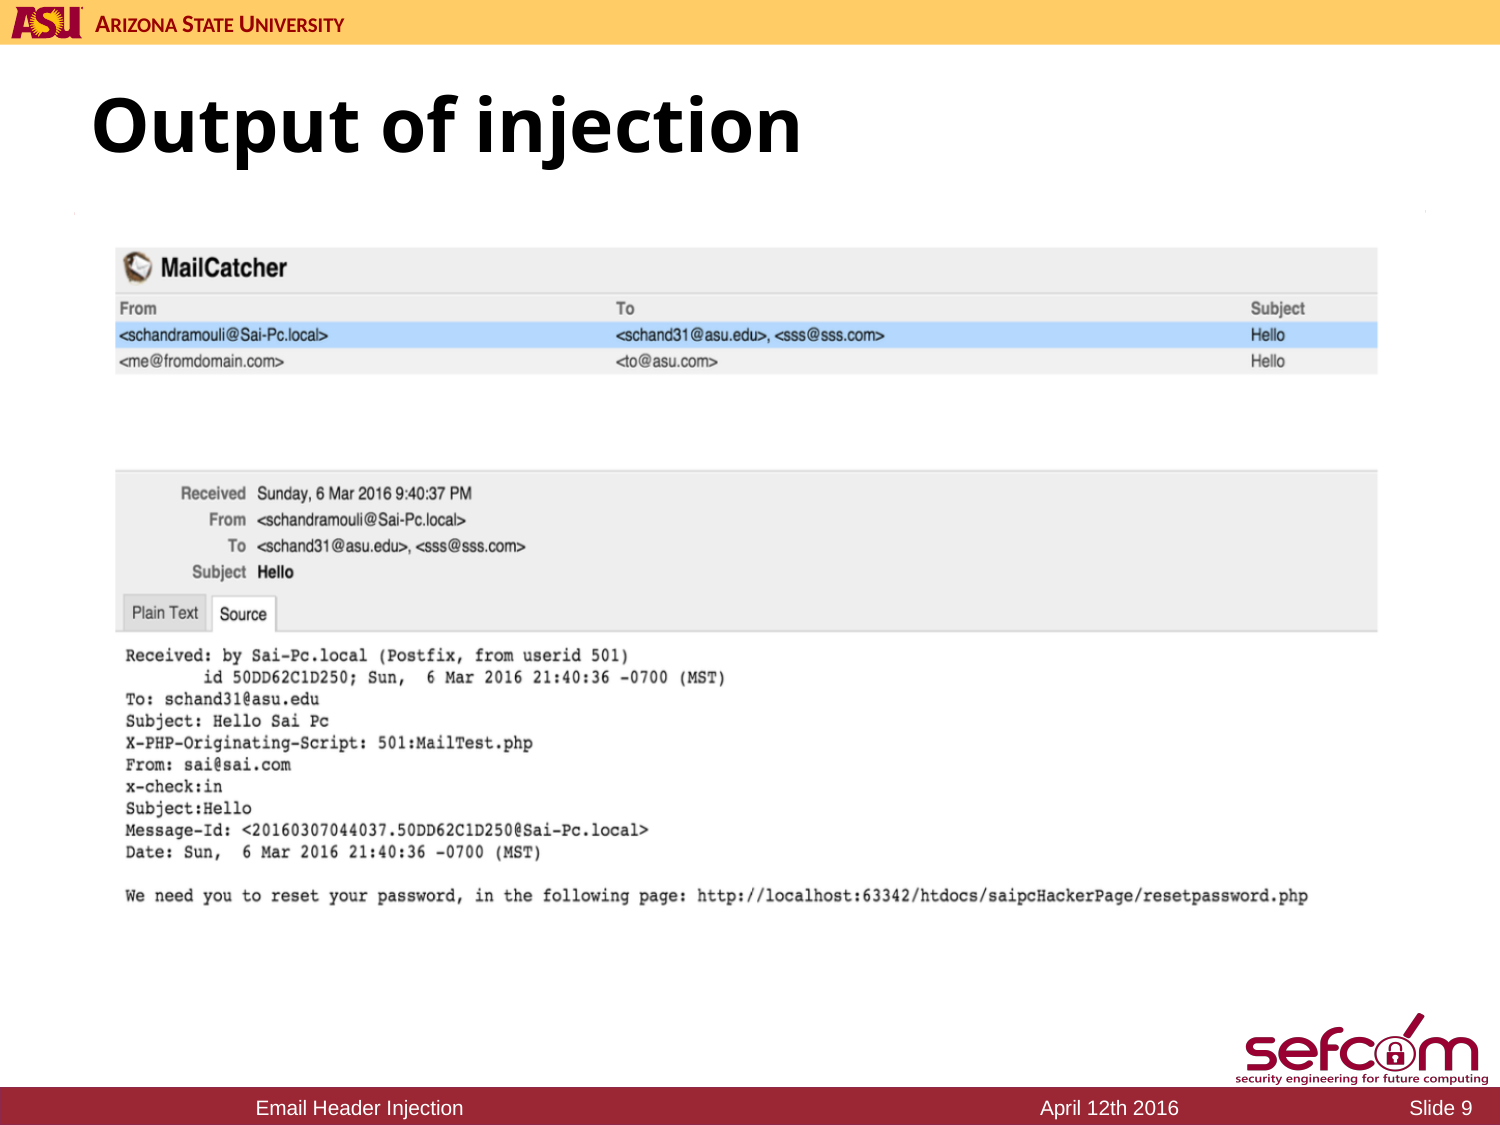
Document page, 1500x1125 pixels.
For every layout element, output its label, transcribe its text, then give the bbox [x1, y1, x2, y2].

picture [1236, 1013, 1488, 1085]
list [74, 202, 1426, 945]
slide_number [1024, 1087, 1301, 1125]
footer Email Header Injection [0, 1087, 726, 1125]
title Output of injection [74, 44, 1426, 201]
slide_number Slide 9 [1349, 1087, 1488, 1125]
